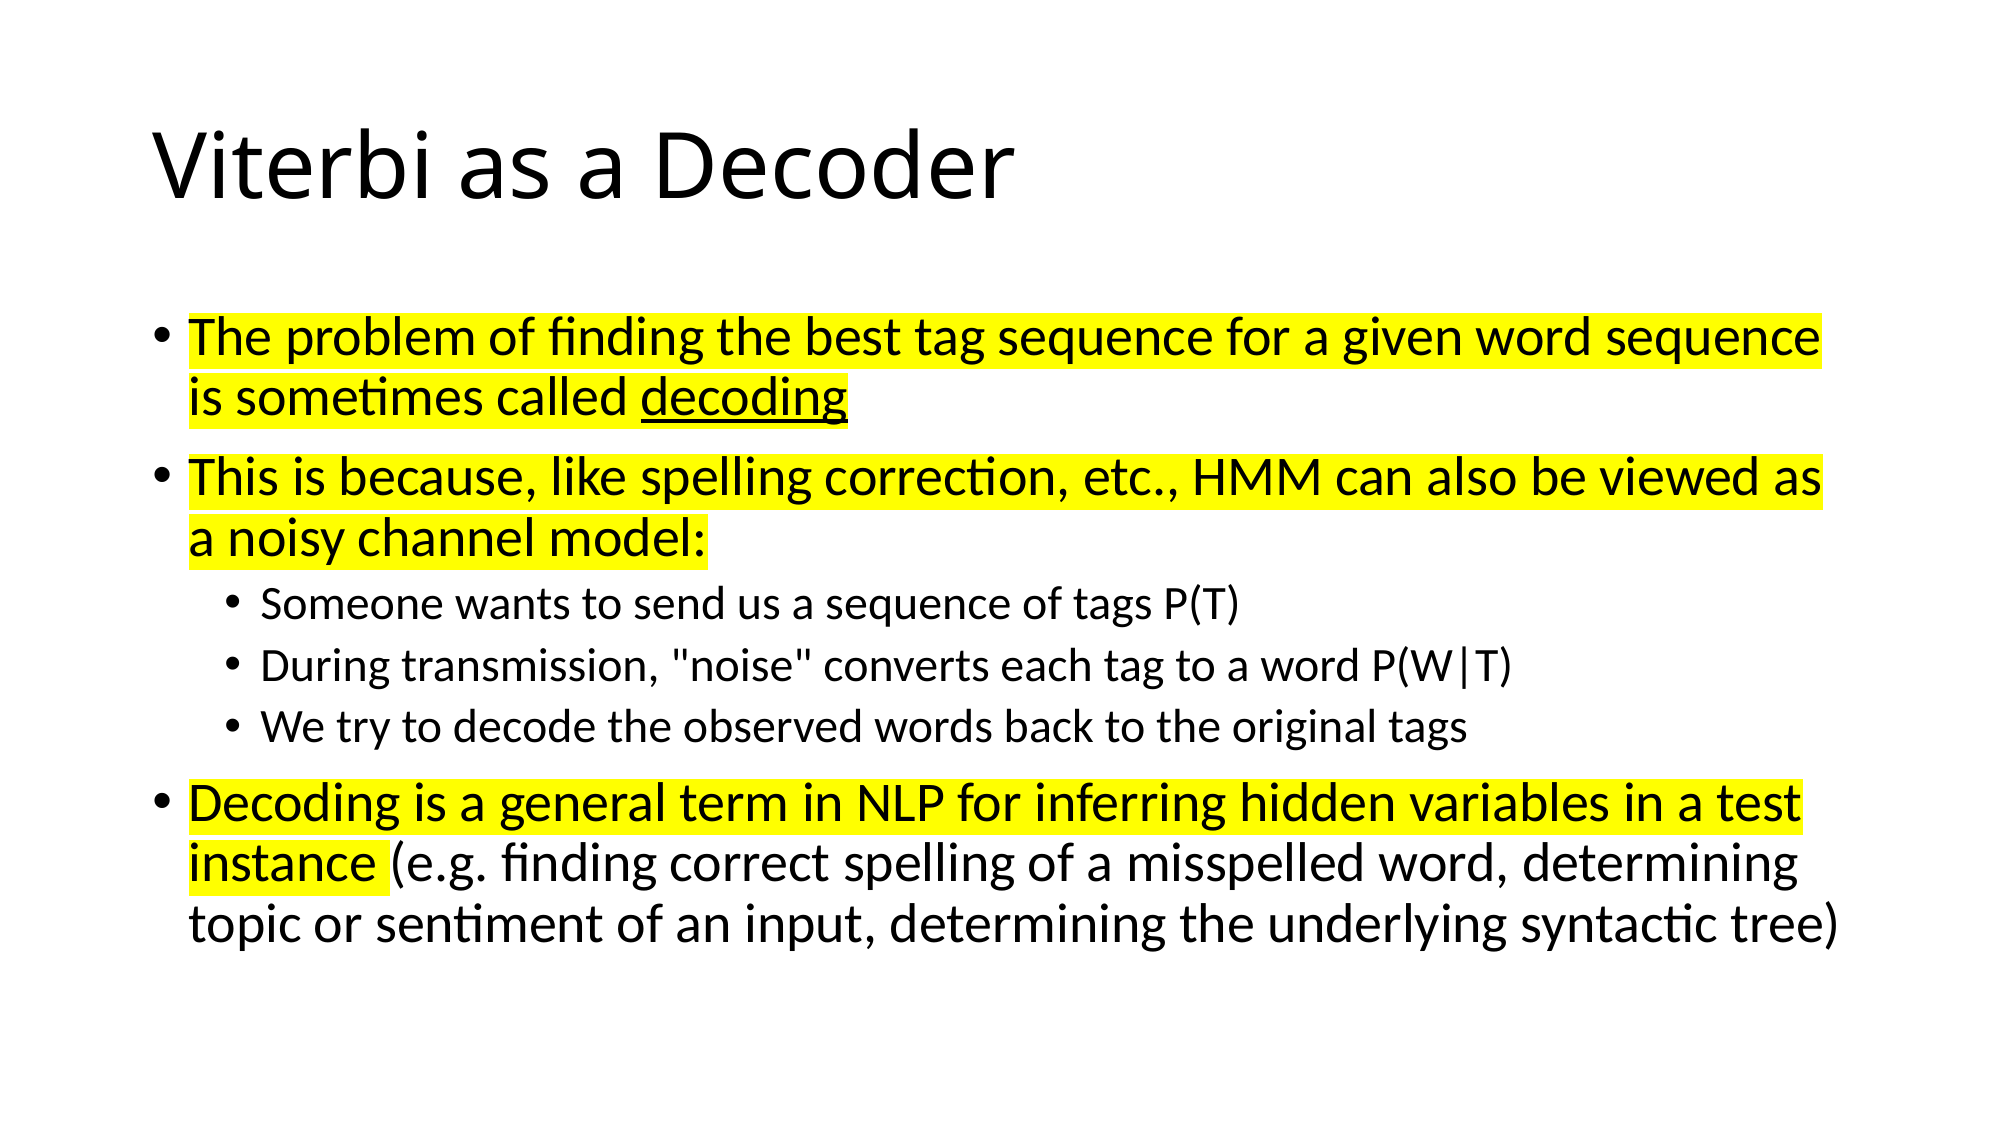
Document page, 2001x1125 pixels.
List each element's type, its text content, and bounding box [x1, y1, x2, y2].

title Viterbi as a Decoder [137, 59, 1863, 278]
list The problem of finding the best tag sequence for a given word sequence is sometimes called decoding This is because, like spelling correction, etc., HMM can also be viewed as a noisy channel model: Someone wants to send us a sequence of tags P(T) During transmission, "noise" converts each tag to a word P(W|T) We try to decode the observed words back to the original tags Decoding is a general term in NLP for inferring hidden variables in a test instance (e.g. finding correct spelling of a misspelled word, determining topic or sentiment of an input, determining the underlying syntactic tree) [137, 299, 1863, 1014]
